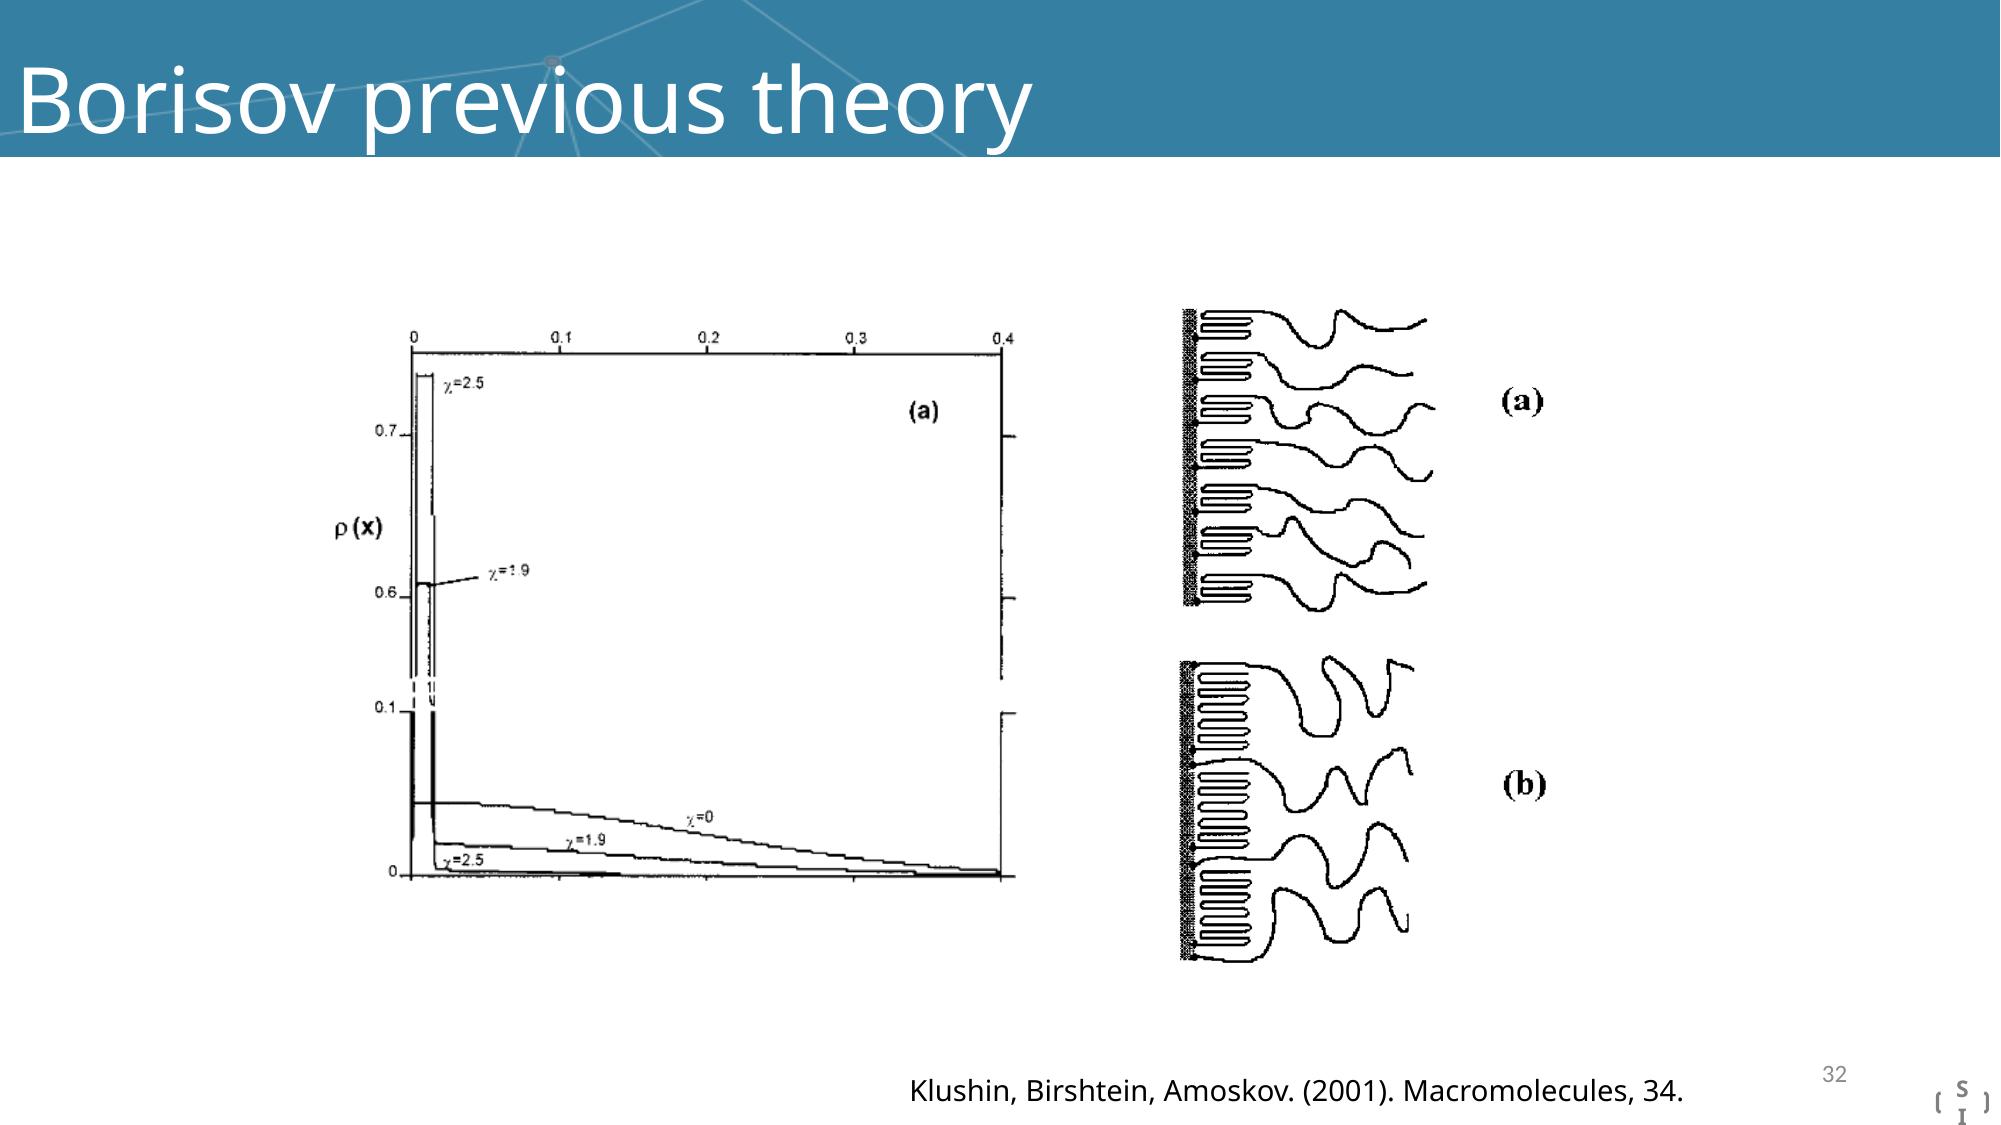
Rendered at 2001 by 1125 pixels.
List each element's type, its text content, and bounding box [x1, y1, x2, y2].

picture [309, 299, 1040, 898]
picture [1156, 289, 1560, 967]
slide_number 32 [1412, 1042, 1863, 1103]
title Borisov previous theory [0, 22, 1725, 154]
text_box Klushin, Birshtein, Amoskov. (2001). Macromolecules, 34. [894, 1064, 1700, 1115]
